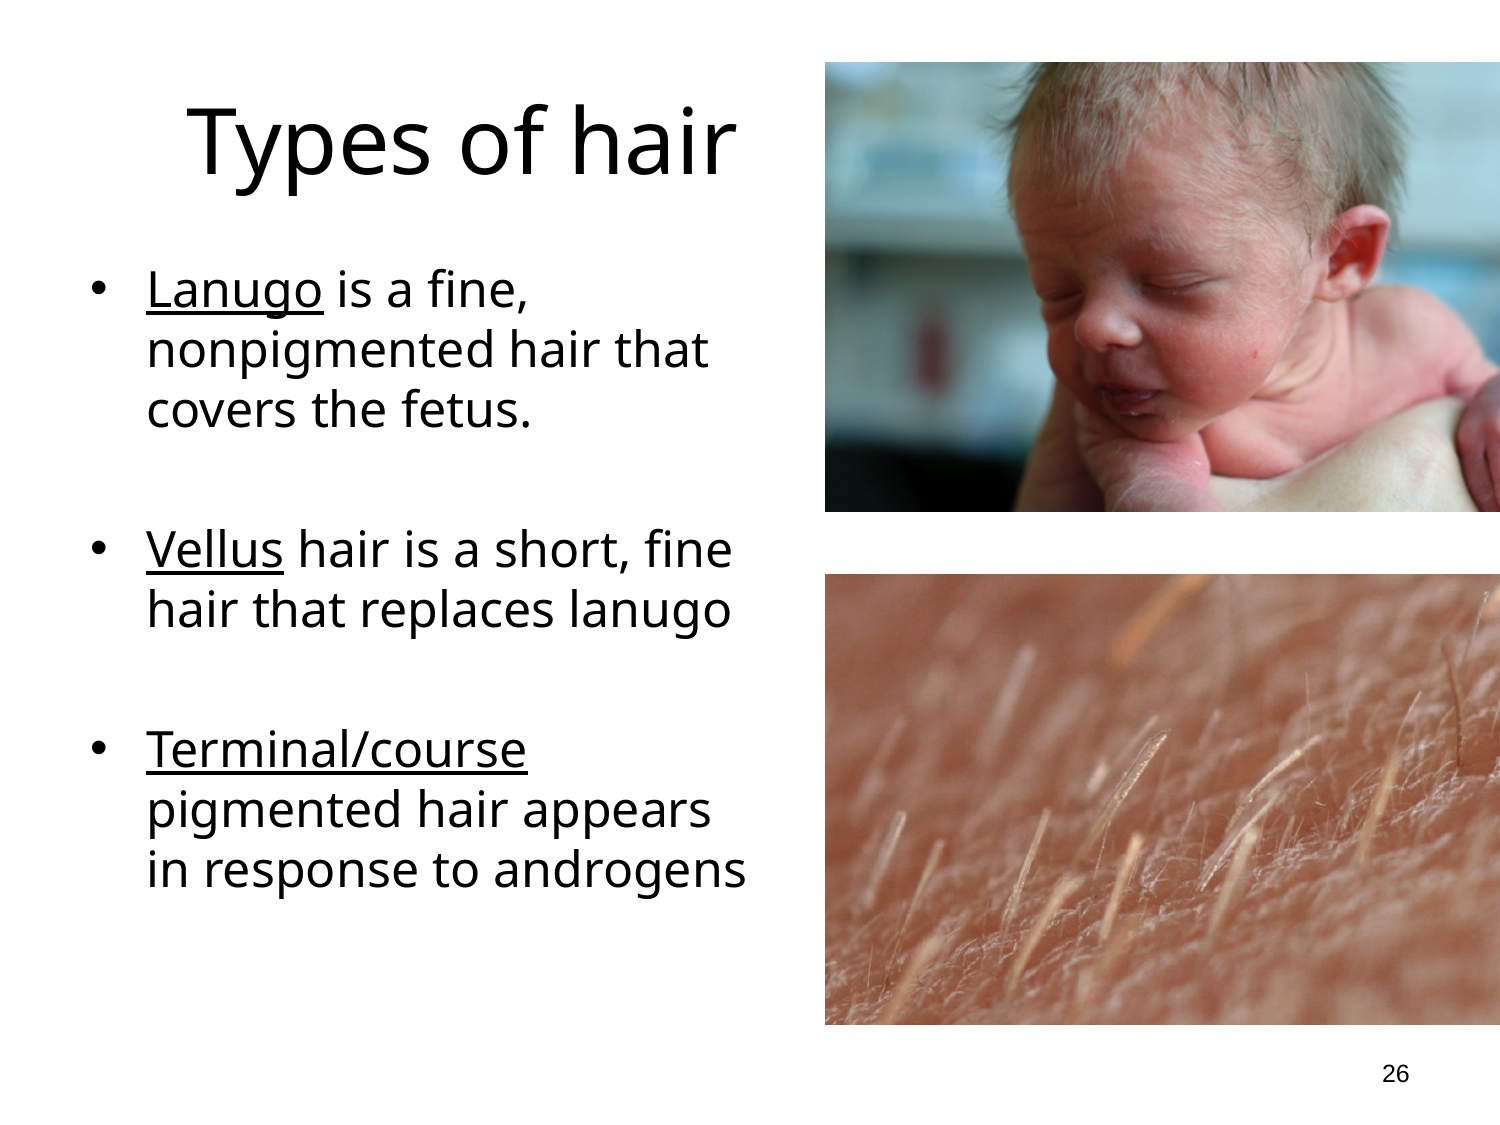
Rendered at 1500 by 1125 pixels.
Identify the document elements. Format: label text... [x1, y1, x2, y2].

title Types of hair [0, 24, 1138, 250]
list Lanugo is a fine, nonpigmented hair that covers the fetus. Vellus hair is a short, fine hair that replaces lanugo Terminal/course pigmented hair appears in response to androgens [75, 249, 775, 925]
slide_number 26 [1074, 1042, 1425, 1103]
picture [824, 62, 1500, 512]
picture [825, 574, 1500, 1025]
